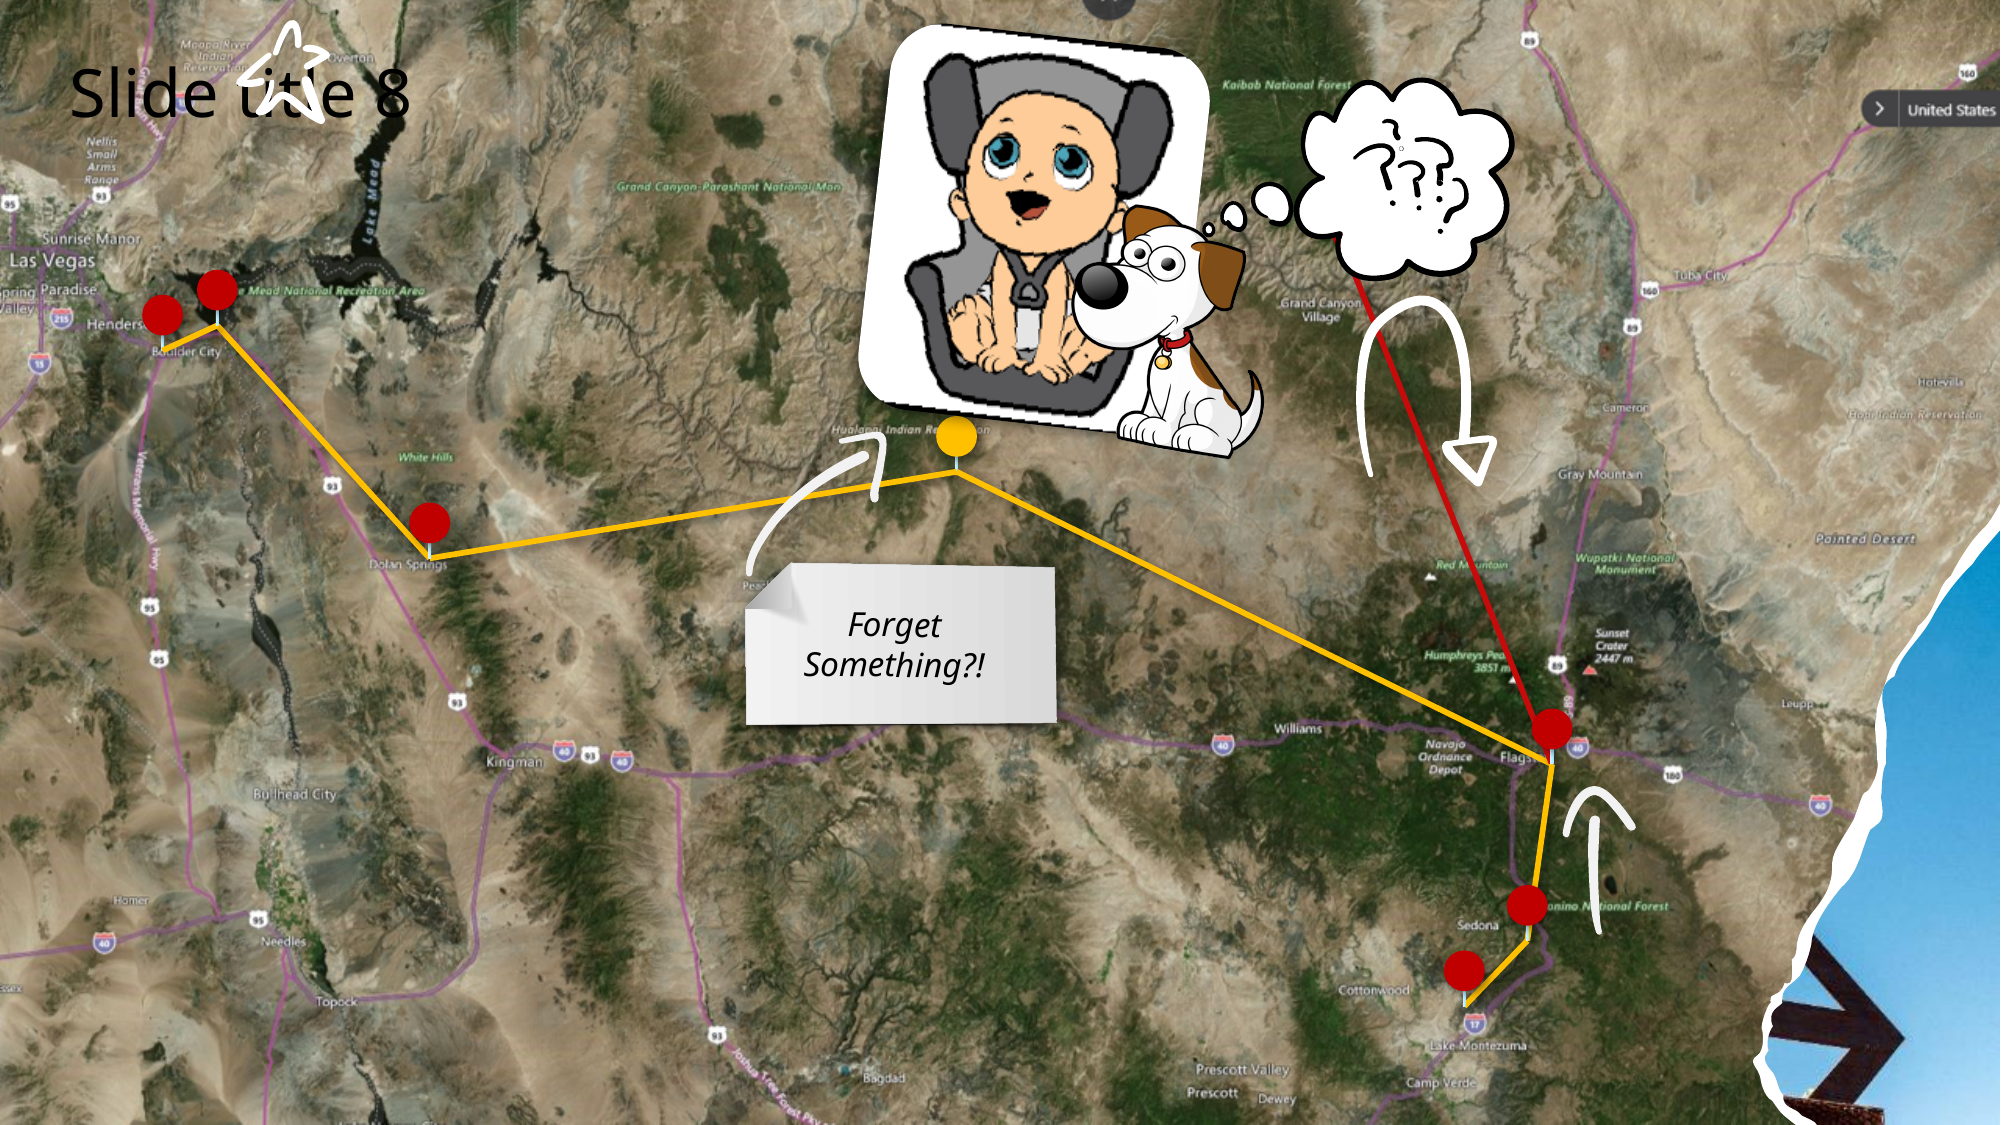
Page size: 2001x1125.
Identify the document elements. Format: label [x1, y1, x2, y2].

text_box [1506, 884, 1548, 941]
text_box [1202, 77, 1515, 282]
picture [0, 0, 2000, 1125]
text_box [1351, 267, 1553, 765]
text_box [720, 561, 1075, 747]
text_box [196, 269, 238, 326]
text_box [217, 325, 430, 559]
text_box [1353, 118, 1469, 234]
text_box [1464, 940, 1528, 1007]
text_box [142, 294, 183, 351]
text_box [162, 325, 218, 351]
text_box [1527, 764, 1552, 941]
text_box [1443, 950, 1485, 1007]
text_box [936, 424, 977, 471]
text_box [409, 502, 451, 559]
text_box [1531, 708, 1573, 765]
text_box [429, 471, 956, 559]
text_box [956, 471, 1351, 765]
